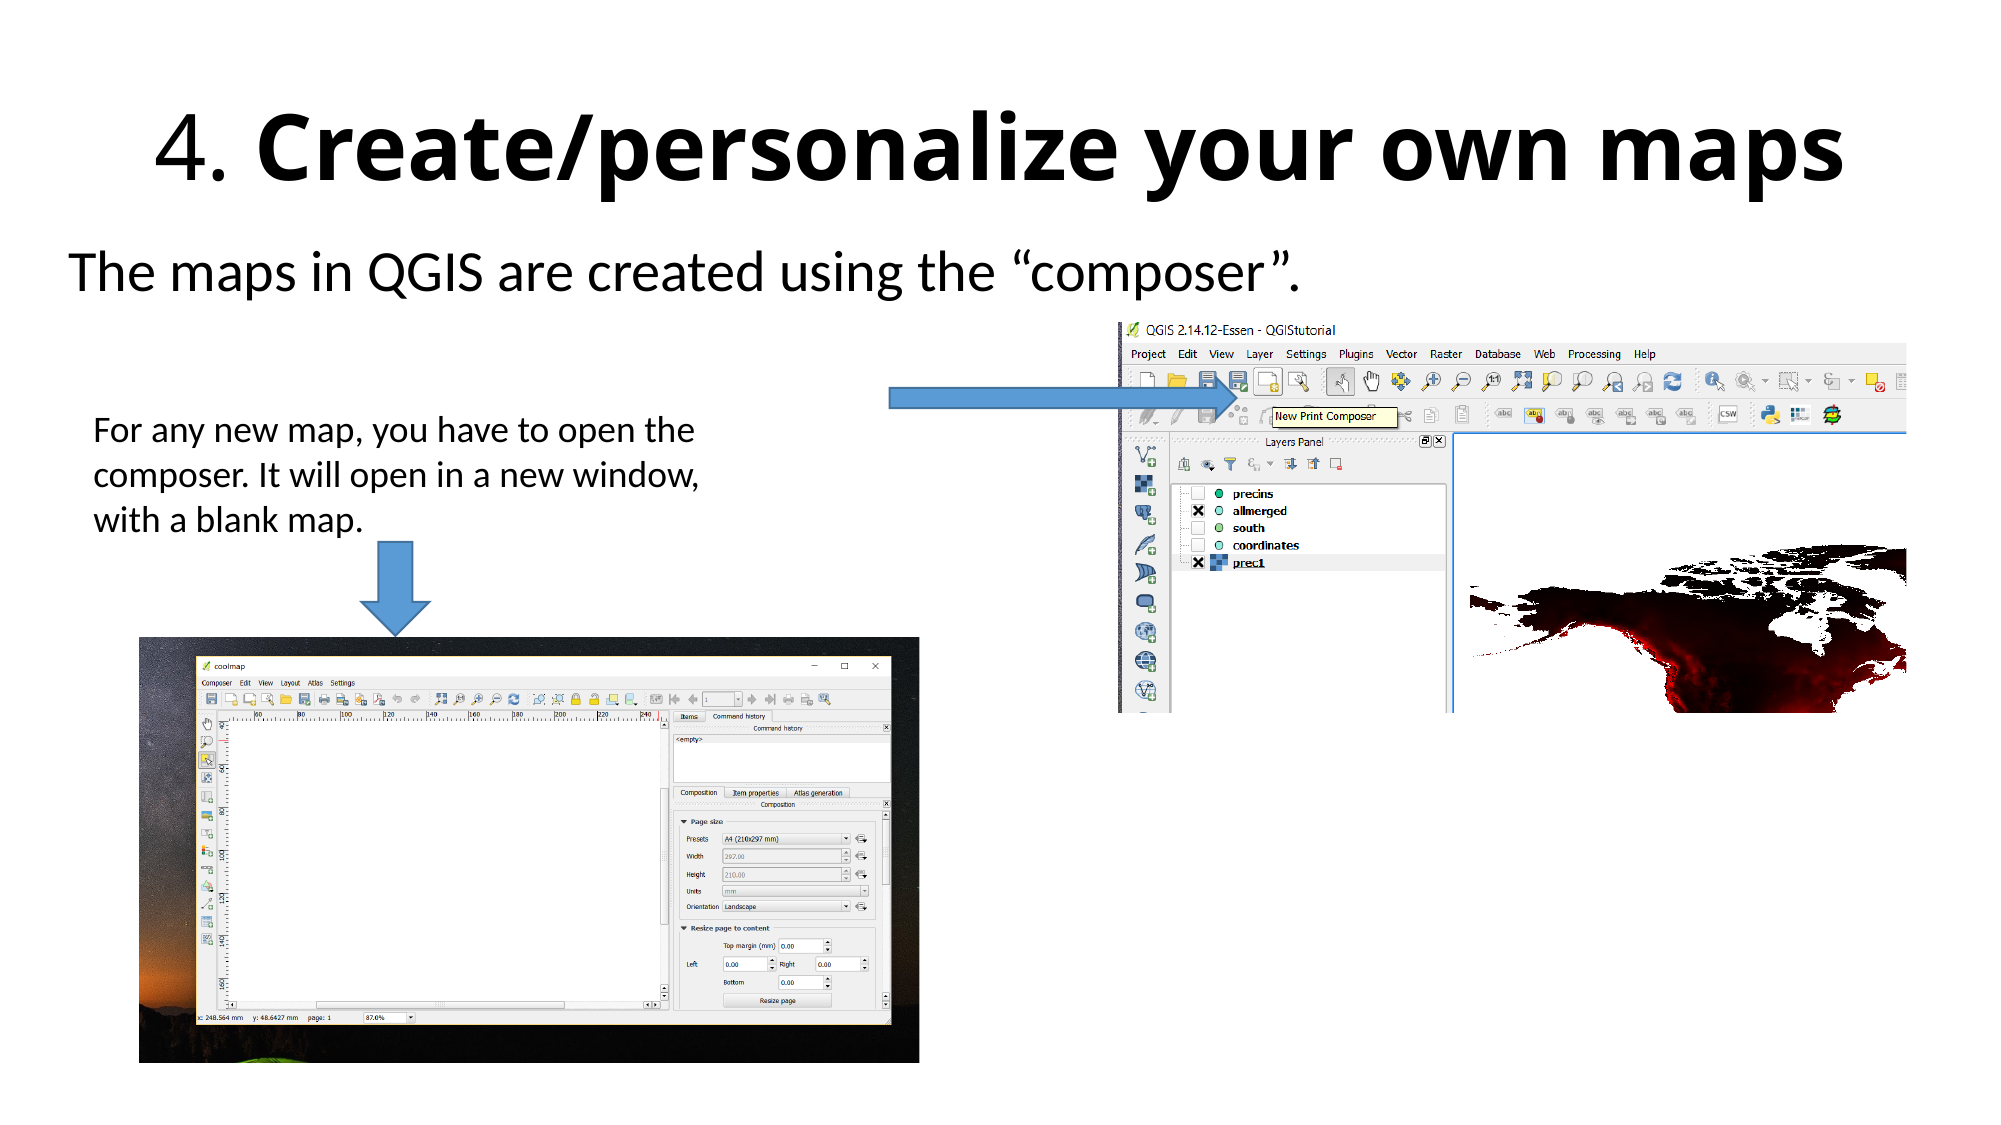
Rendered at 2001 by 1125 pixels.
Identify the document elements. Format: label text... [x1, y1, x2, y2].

text_box [888, 386, 1118, 410]
text_box [358, 540, 432, 637]
picture [139, 637, 920, 1063]
list The maps in QGIS are created using the “composer”. [53, 233, 1488, 948]
picture [1118, 322, 1907, 713]
title 4. Create/personalize your own maps [139, 42, 1865, 260]
text_box For any new map, you have to open the composer. It will open in a new window, with a blank map. [78, 398, 780, 683]
